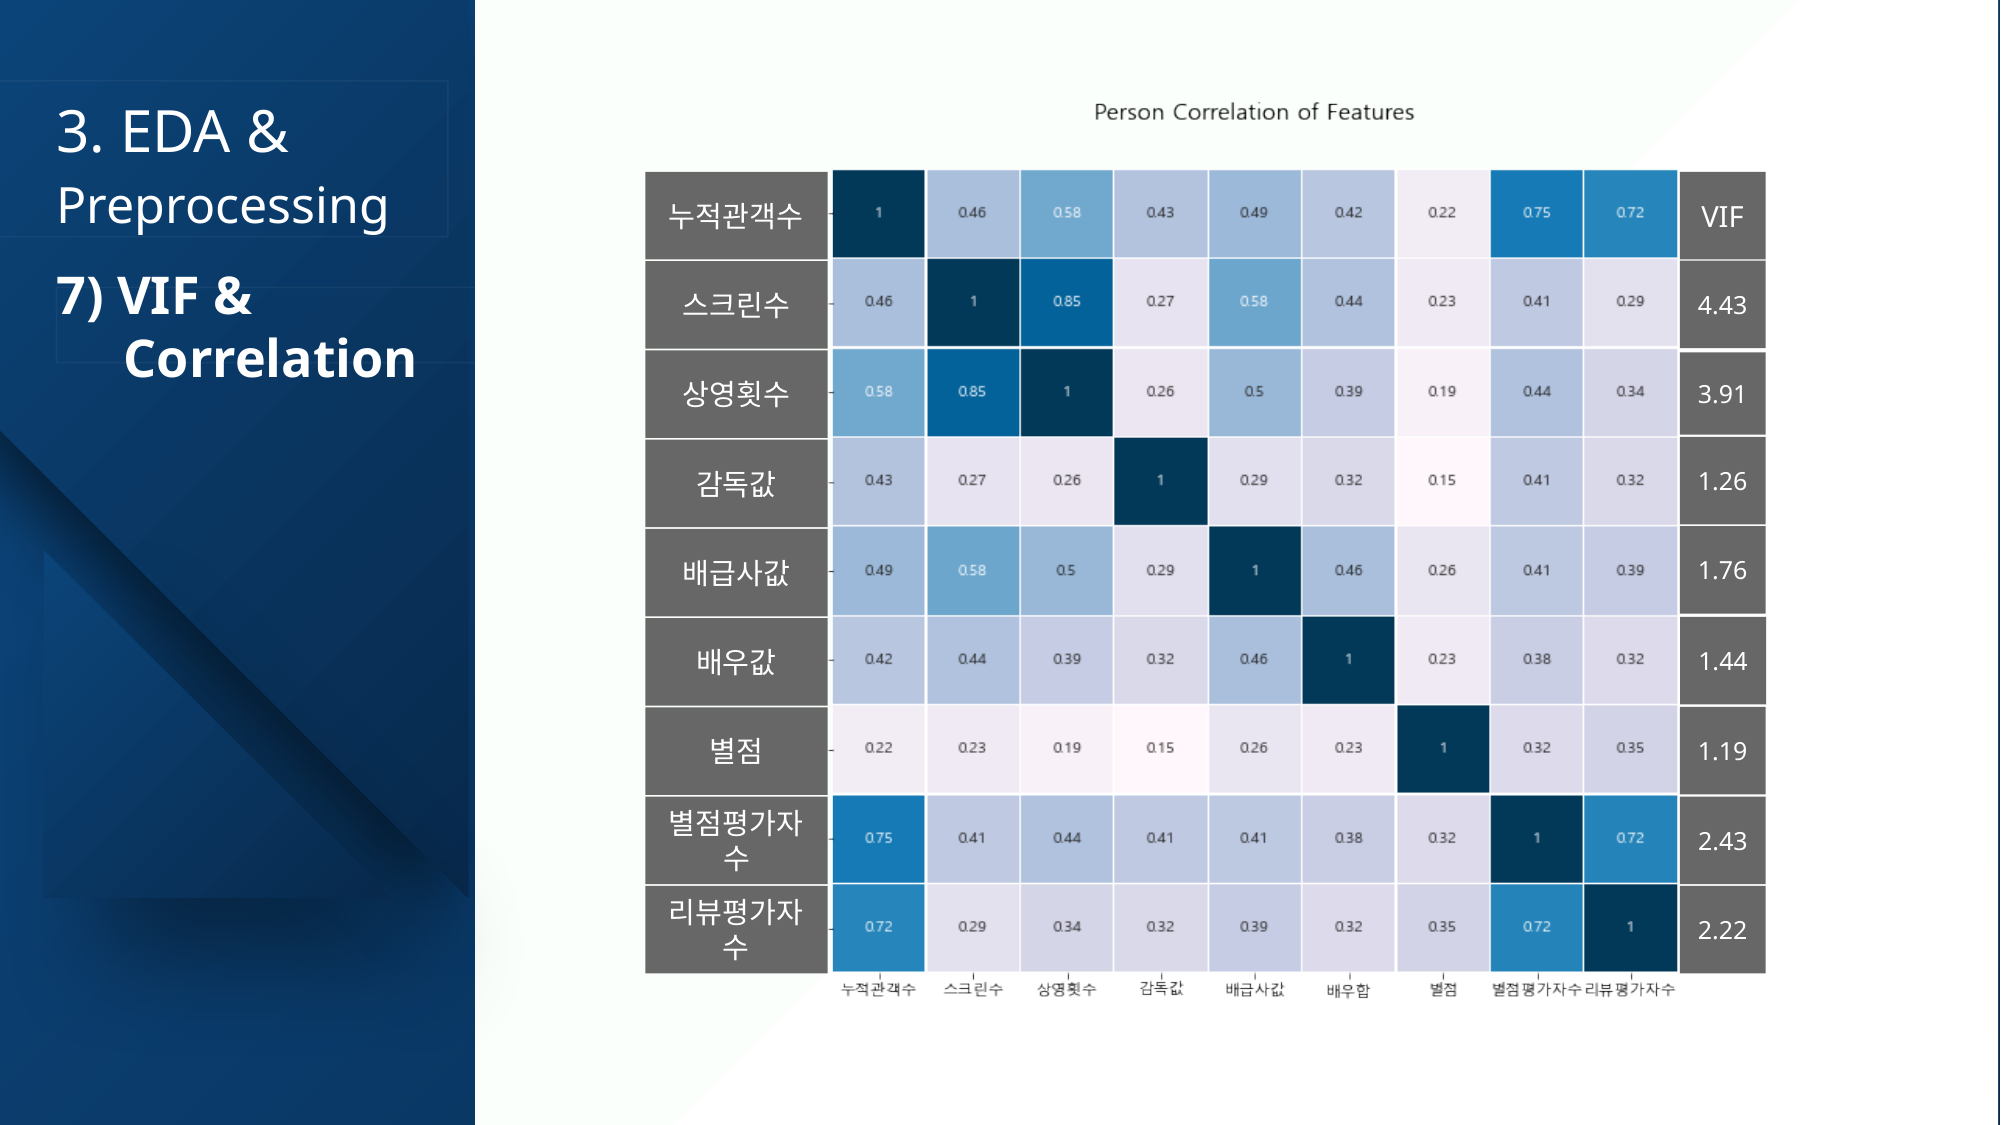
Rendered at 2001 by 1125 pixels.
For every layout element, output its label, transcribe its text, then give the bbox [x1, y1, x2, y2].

text_box 감독값 [645, 439, 822, 528]
picture [827, 91, 1765, 1022]
text_box 스크린수 [645, 261, 822, 349]
text_box 배급사값 [645, 528, 822, 617]
text_box 7) VIF & Correlation [56, 287, 476, 363]
title 3. EDA & Preprocessing [0, 80, 449, 237]
text_box 리뷰평가자수 [645, 885, 822, 974]
text_box 누적관객수 [645, 171, 822, 260]
text_box 별점평가자수 [645, 796, 822, 885]
text_box 배우값 [645, 618, 822, 706]
text_box 상영횟수 [645, 350, 822, 438]
text_box 별점 [645, 707, 822, 795]
